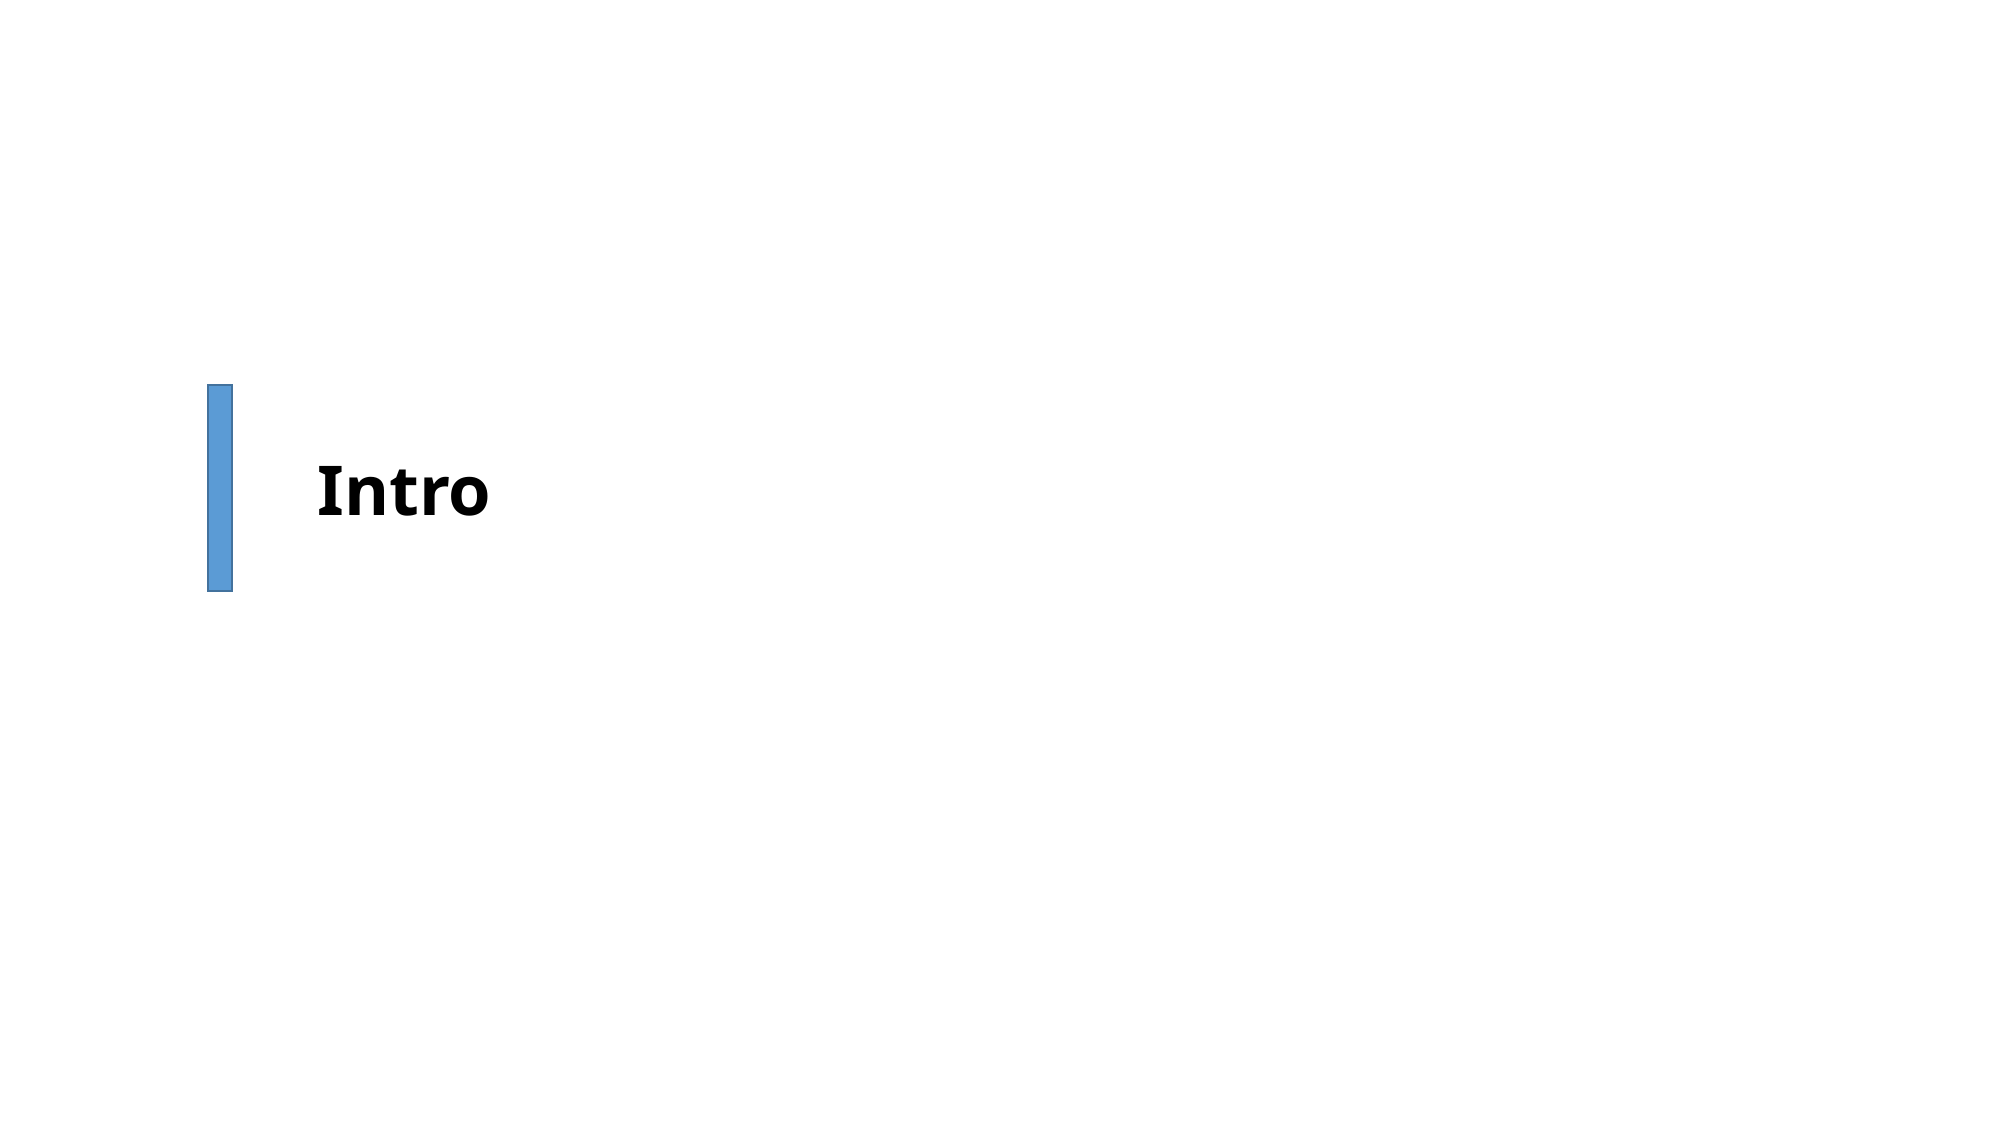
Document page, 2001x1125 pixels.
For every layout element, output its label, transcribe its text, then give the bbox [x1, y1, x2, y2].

text_box Intro [302, 438, 1947, 537]
text_box [207, 384, 233, 592]
